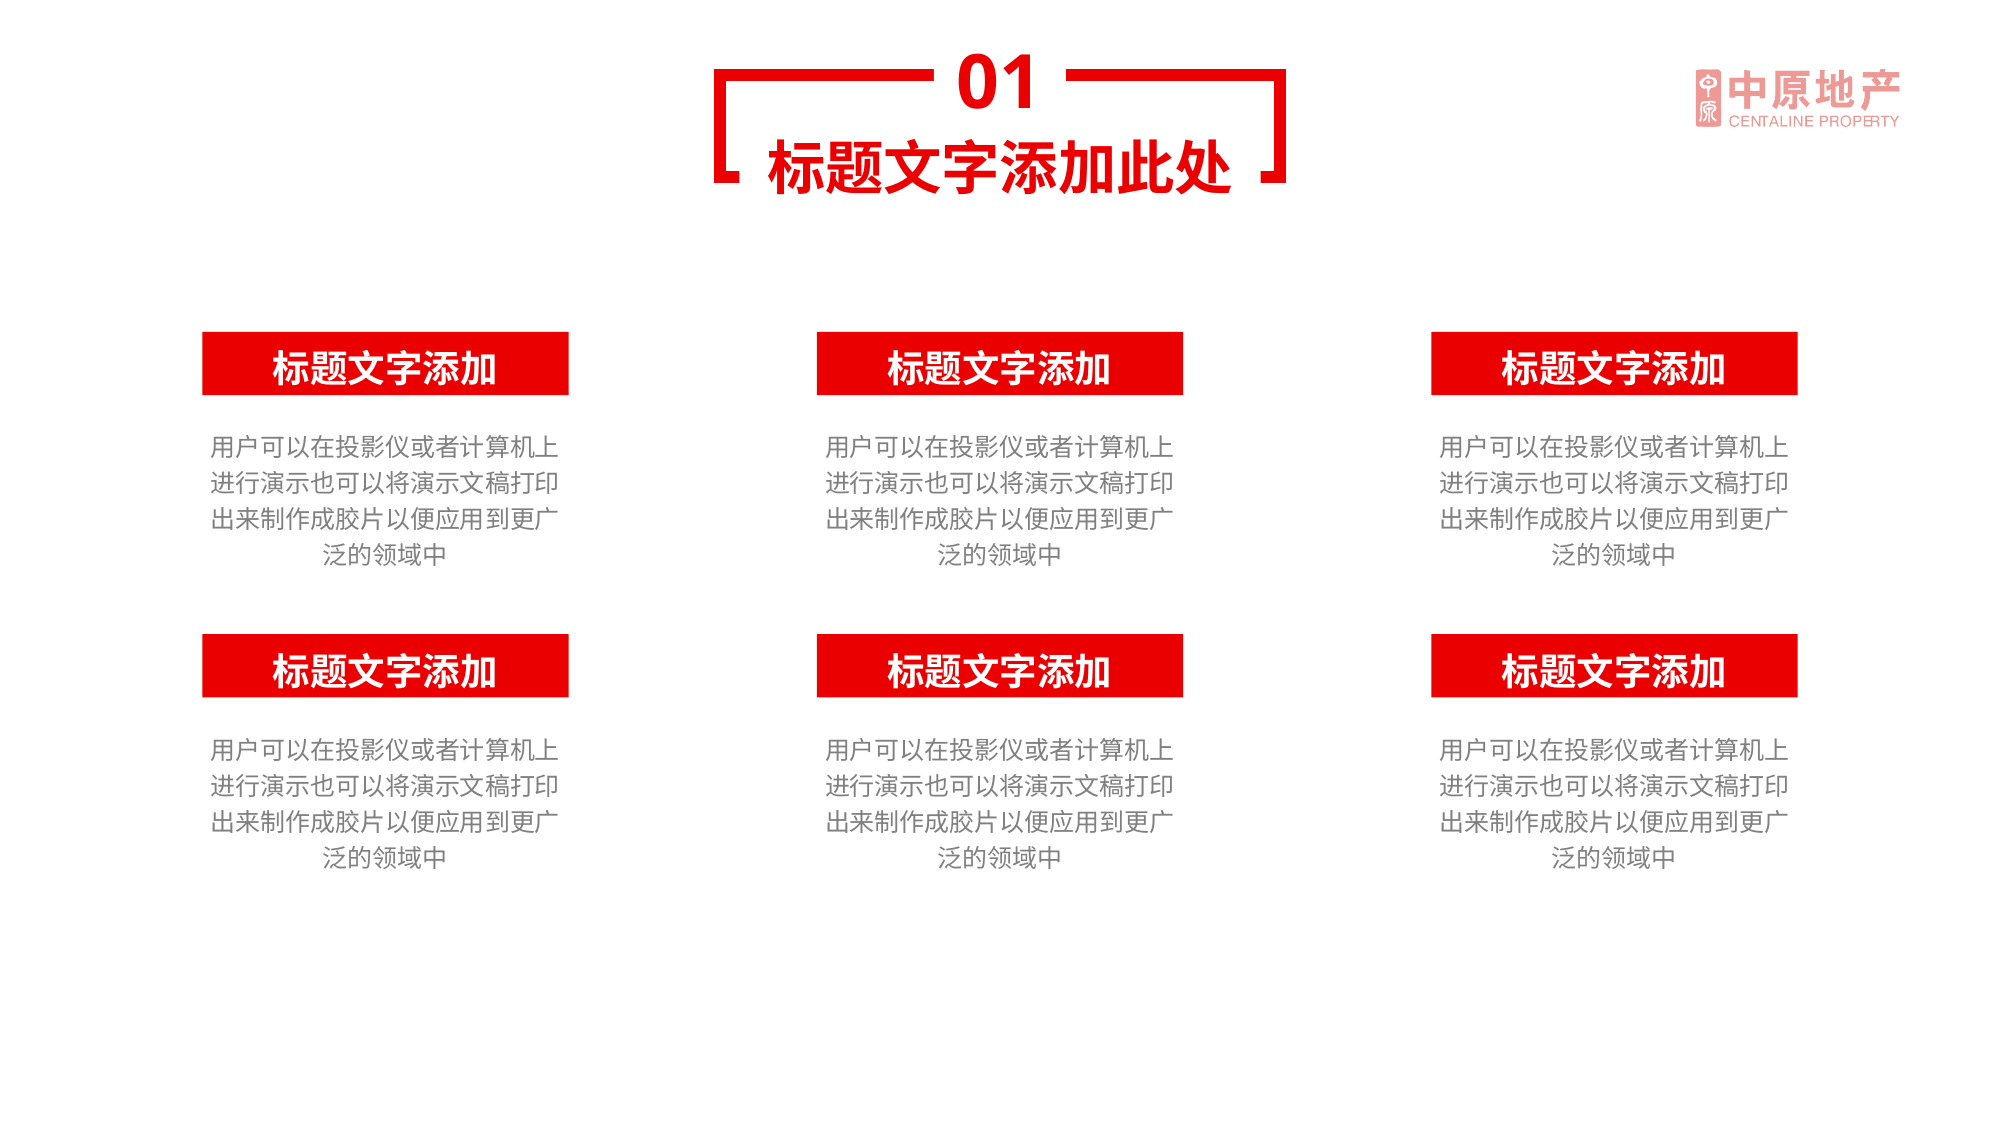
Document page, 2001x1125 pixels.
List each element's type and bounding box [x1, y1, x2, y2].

text_box [184, 328, 587, 579]
text_box [1695, 68, 1900, 128]
text_box [719, 26, 1280, 210]
text_box [798, 328, 1202, 579]
text_box [1413, 328, 1816, 579]
text_box [798, 631, 1202, 882]
text_box [1413, 631, 1816, 882]
text_box [184, 631, 587, 882]
